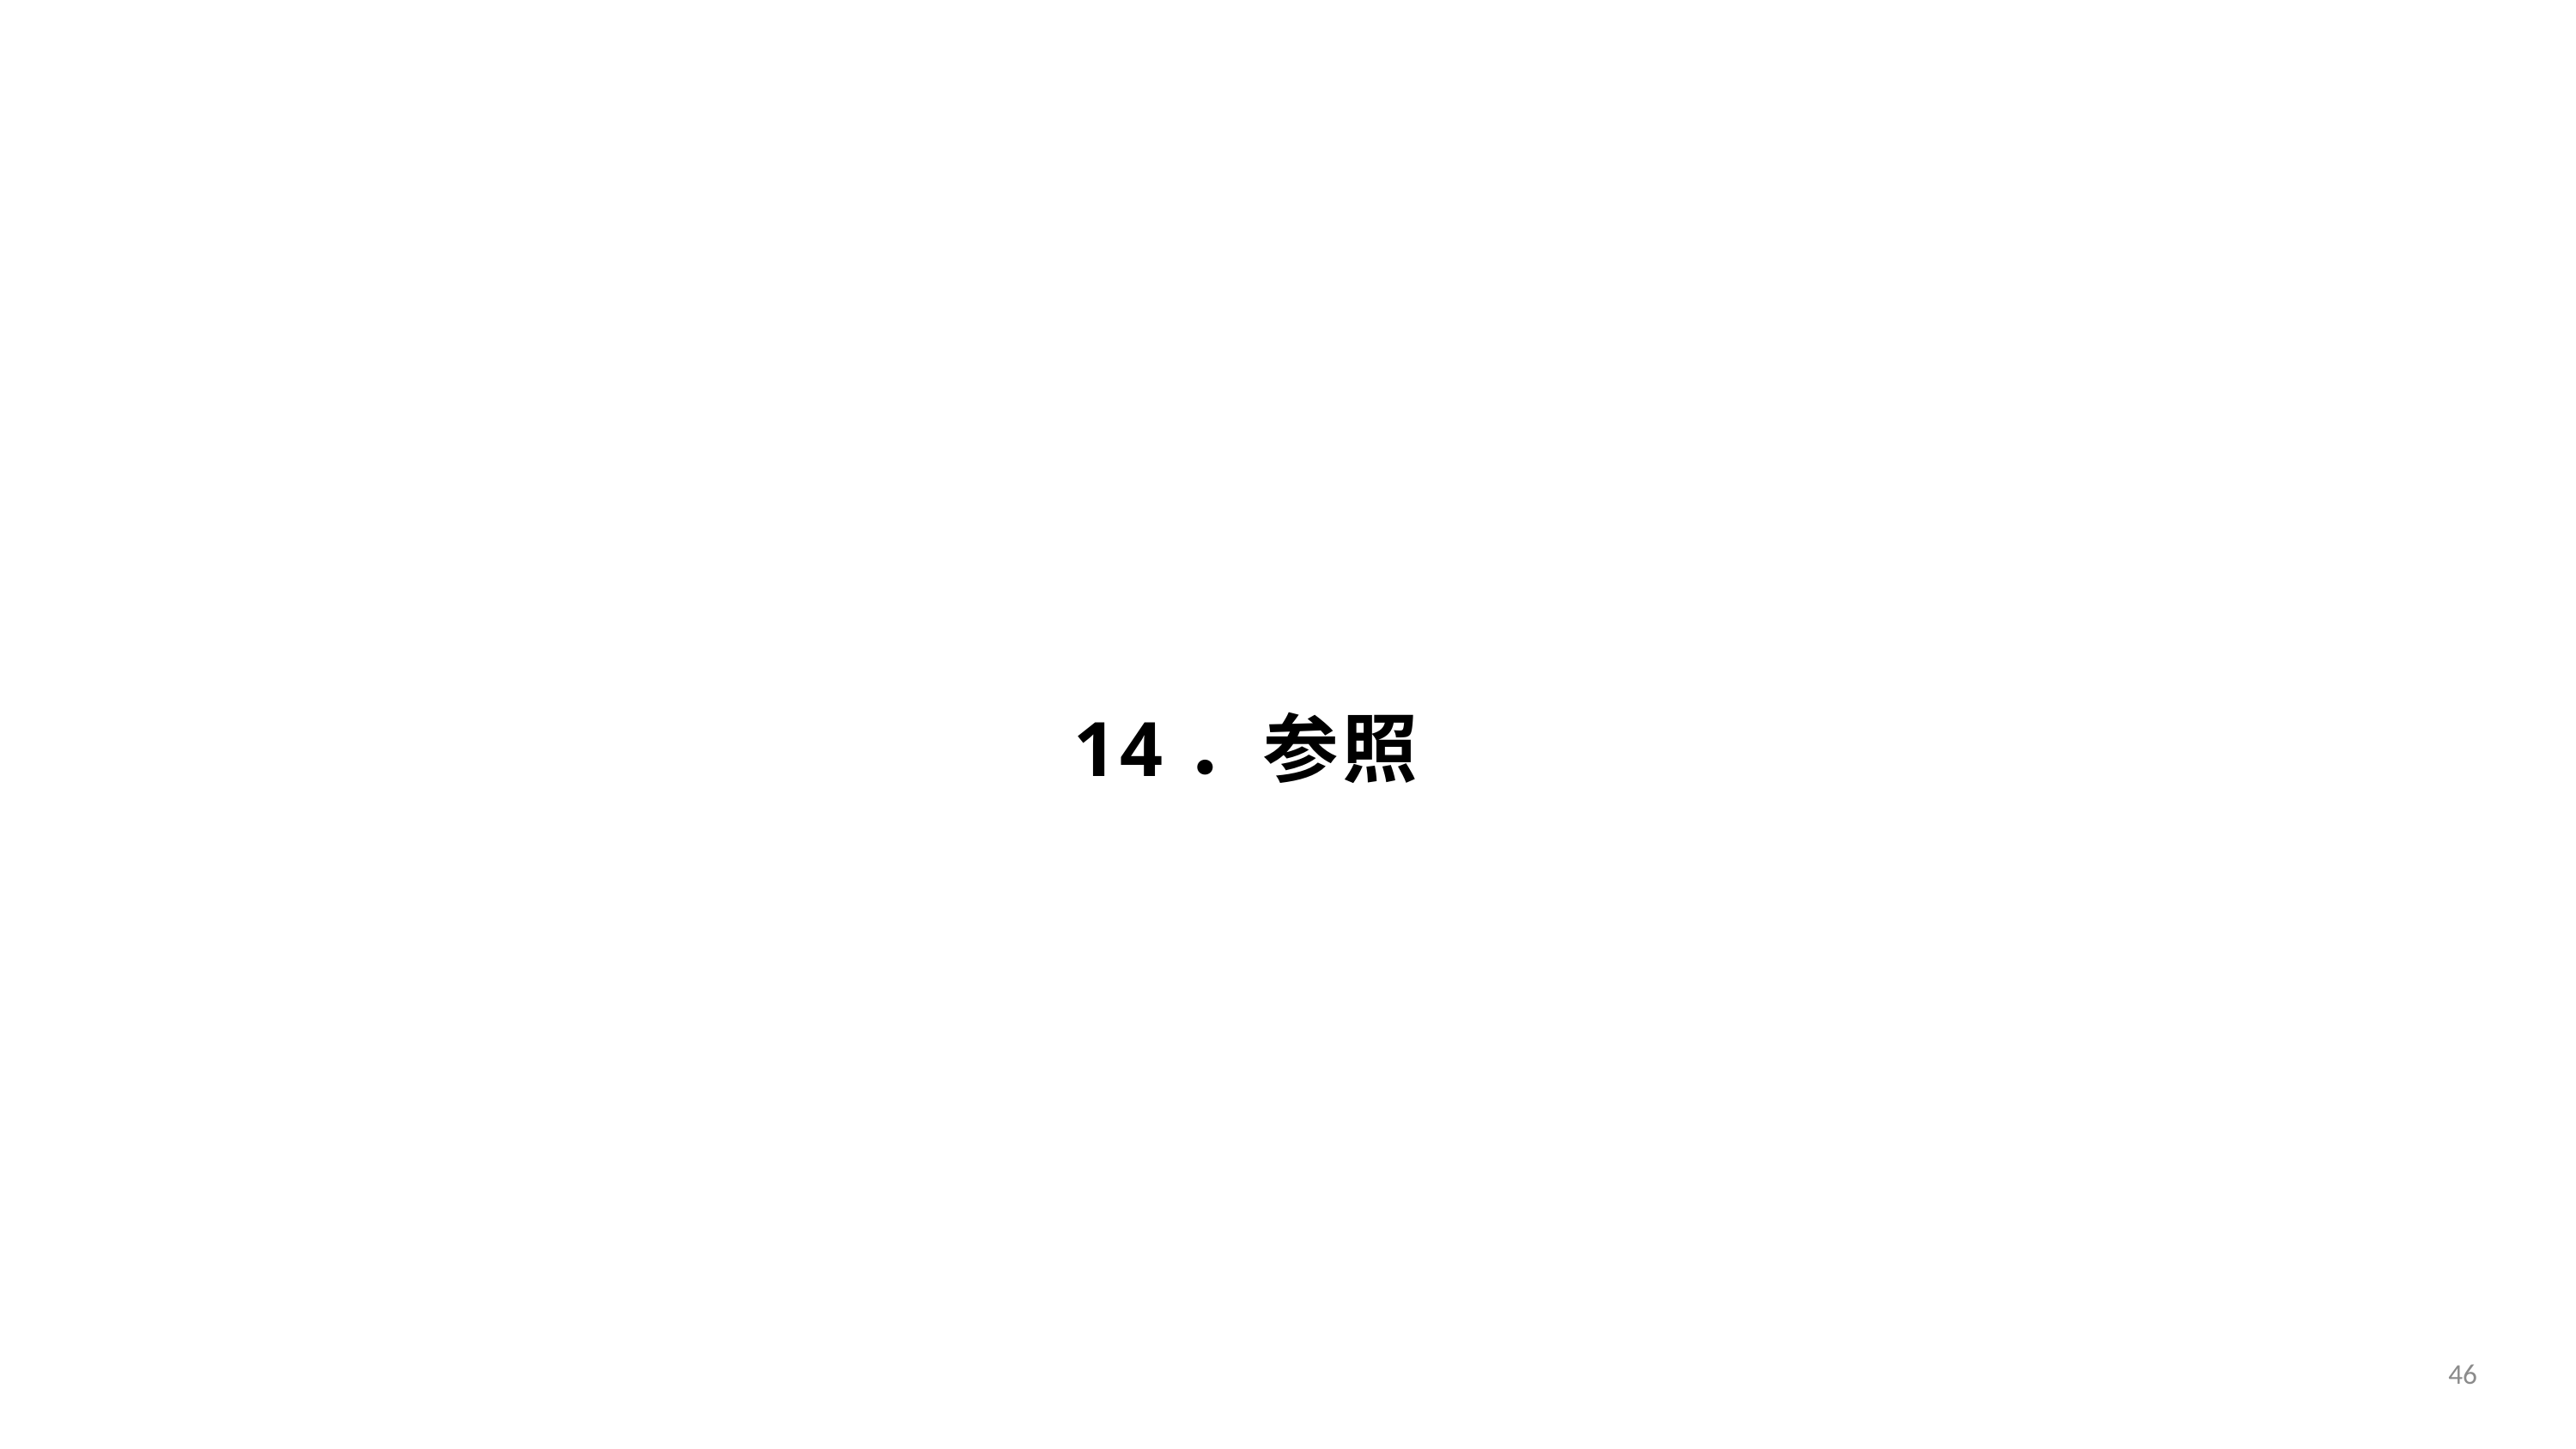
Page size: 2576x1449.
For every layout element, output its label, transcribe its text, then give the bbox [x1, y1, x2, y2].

slide_number 46 [2190, 1346, 2490, 1398]
text_box 14．参照 [1073, 670, 1862, 791]
